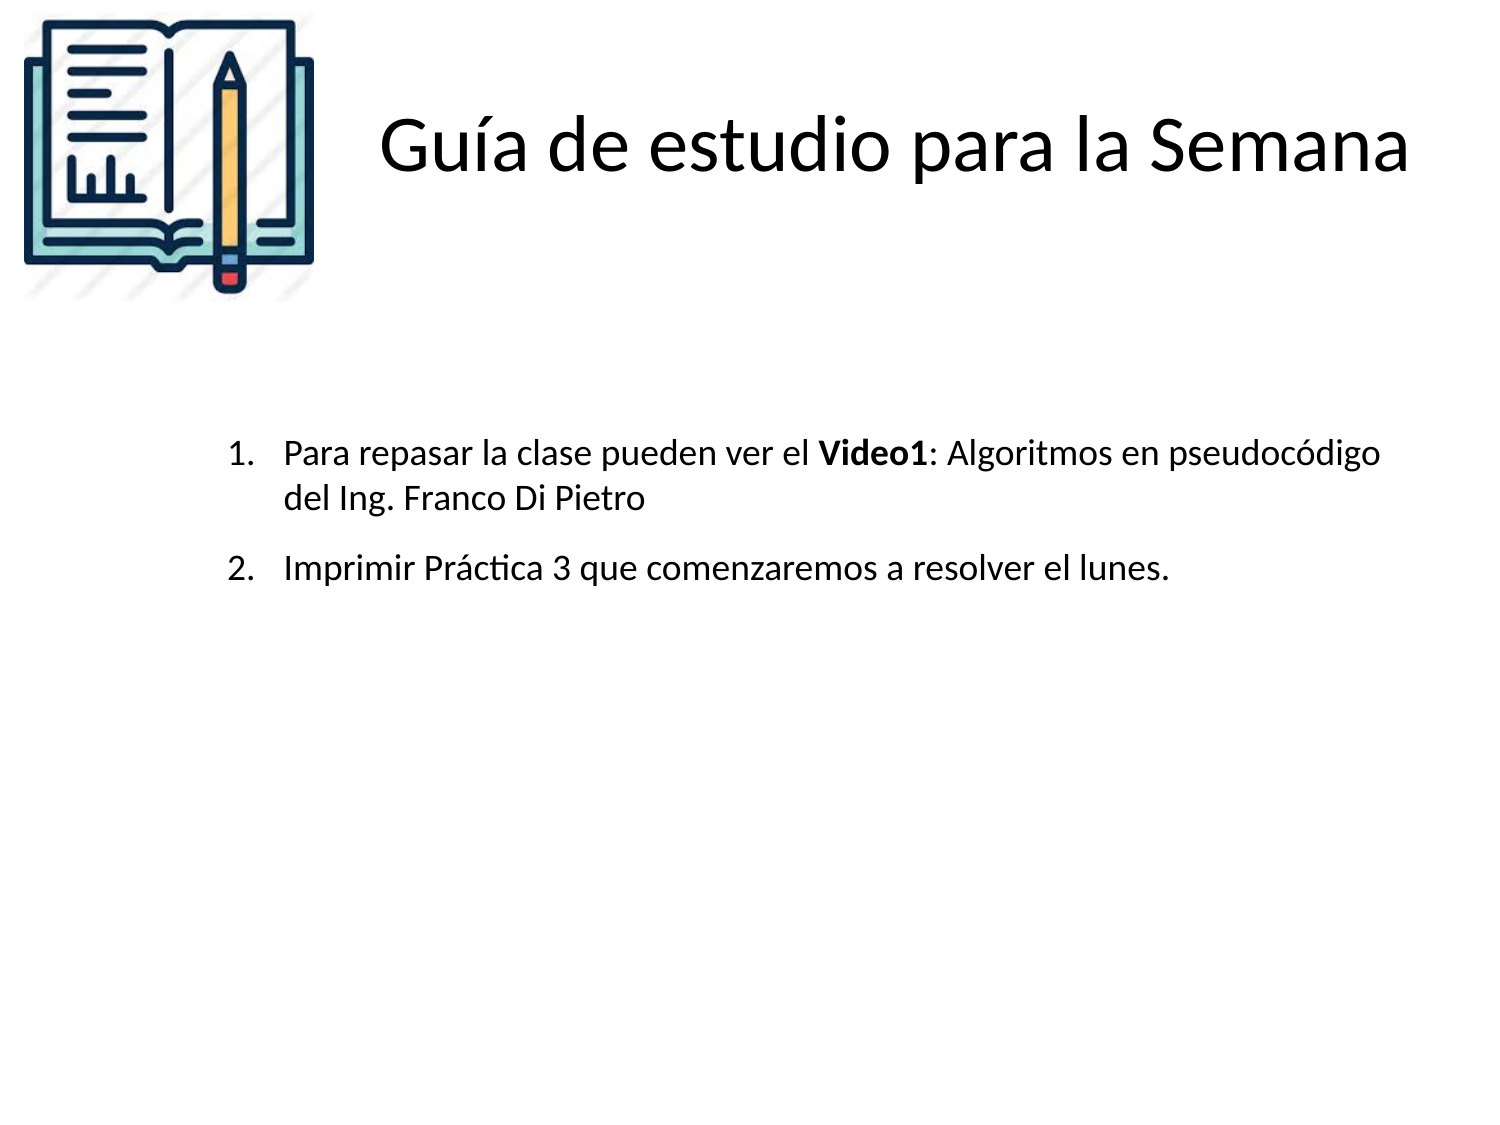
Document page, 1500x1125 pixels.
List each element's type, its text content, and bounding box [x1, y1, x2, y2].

picture [24, 12, 315, 302]
title Guía de estudio para la Semana [364, 45, 1475, 233]
text_box Para repasar la clase pueden ver el Video1: Algoritmos en pseudocódigo del Ing. Franco Di Pietro Imprimir Práctica 3 que comenzaremos a resolver el lunes. [212, 420, 1425, 596]
